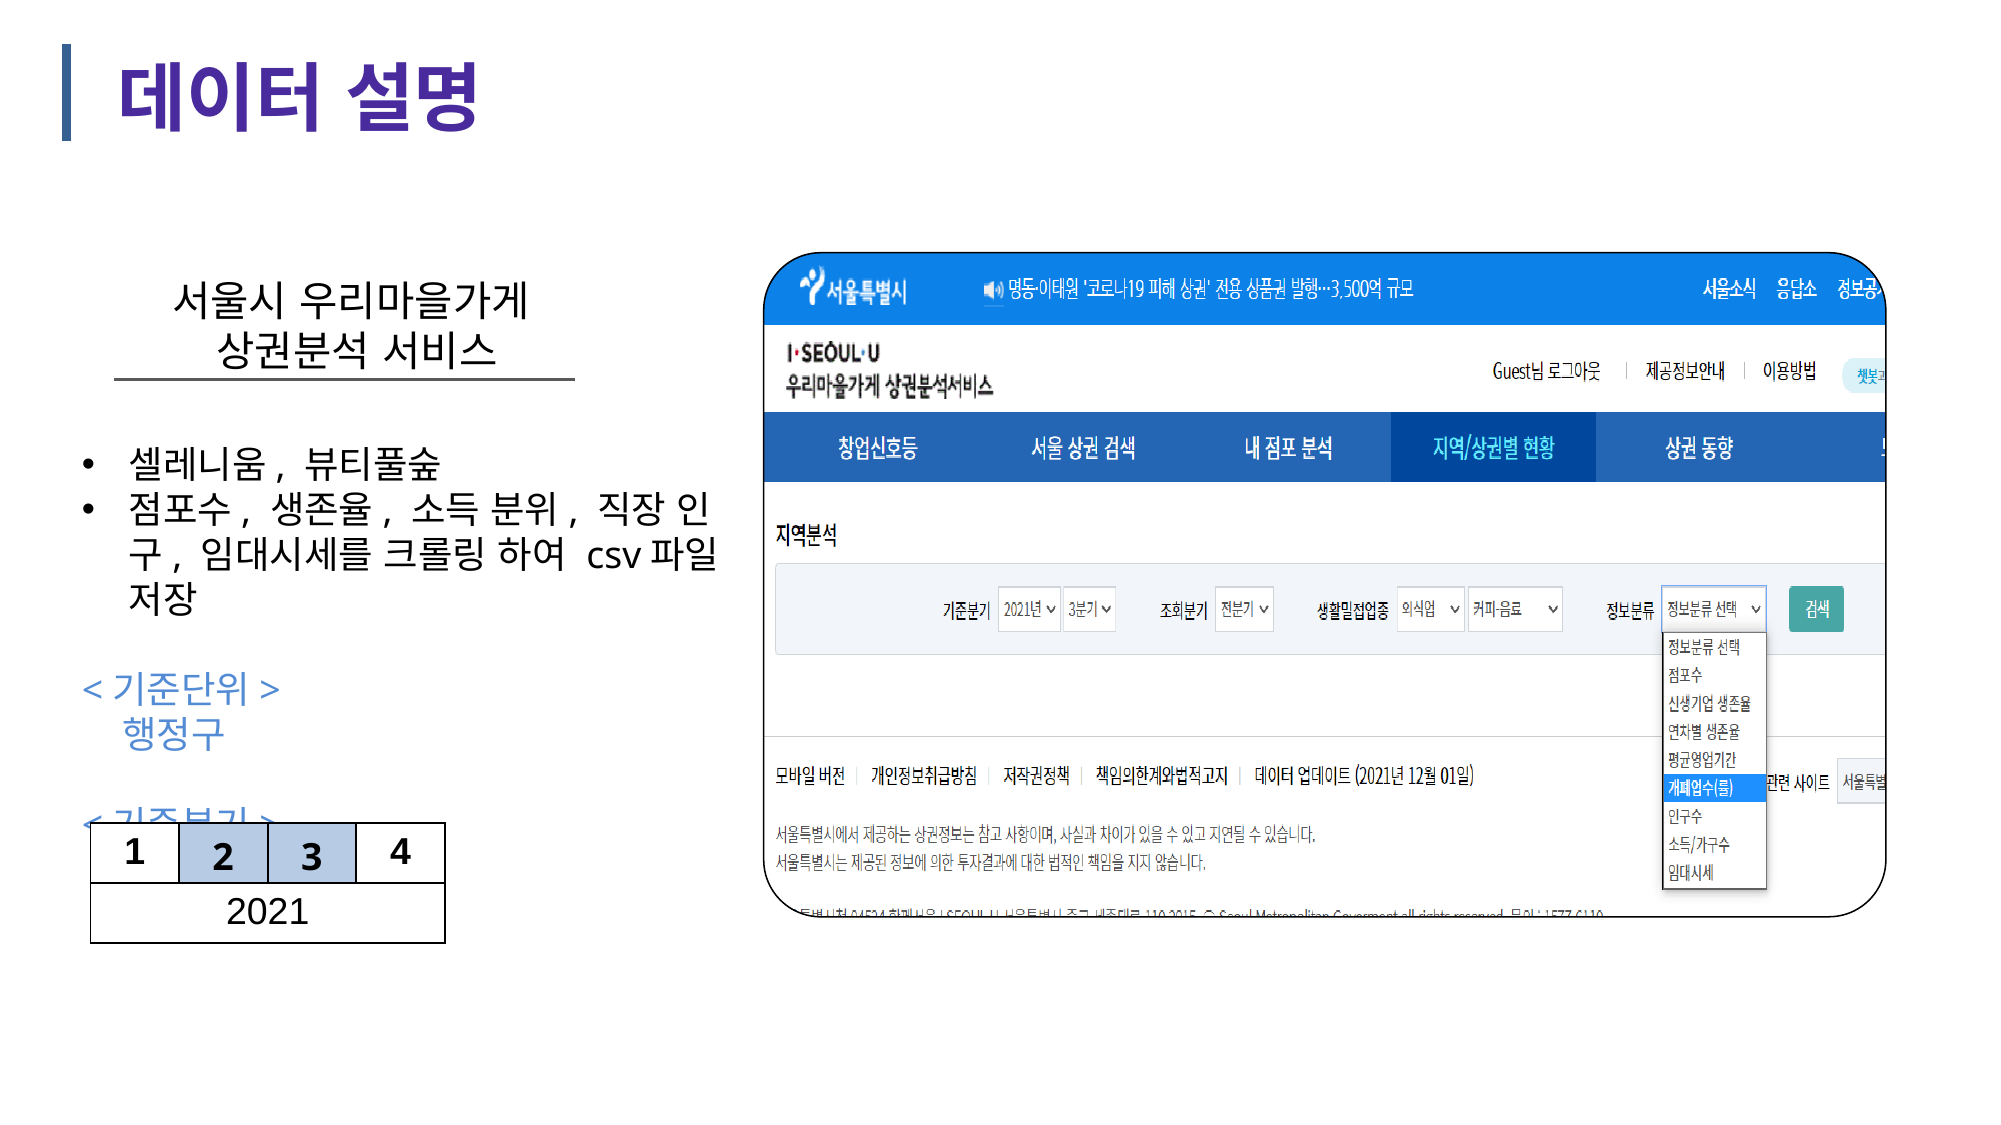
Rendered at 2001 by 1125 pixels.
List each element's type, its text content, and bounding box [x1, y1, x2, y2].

table_header 2 [180, 824, 267, 882]
table_cell 2021 [91, 884, 444, 942]
text_box 셀레니움, 뷰티풀숲 점포수, 생존율, 소득 분위, 직장 인구, 임대시세를 크롤링 하여 csv파일 저장 <기준단위> 행정구 <기준분기> [66, 433, 758, 899]
table_header 4 [357, 824, 444, 882]
text_box 데이터 설명 [102, 42, 827, 143]
table_header 1 [91, 824, 178, 882]
picture [763, 252, 1887, 918]
text_box 서울시 우리마을가게 상권분석 서비스 [47, 267, 668, 383]
table_header 3 [269, 824, 355, 882]
